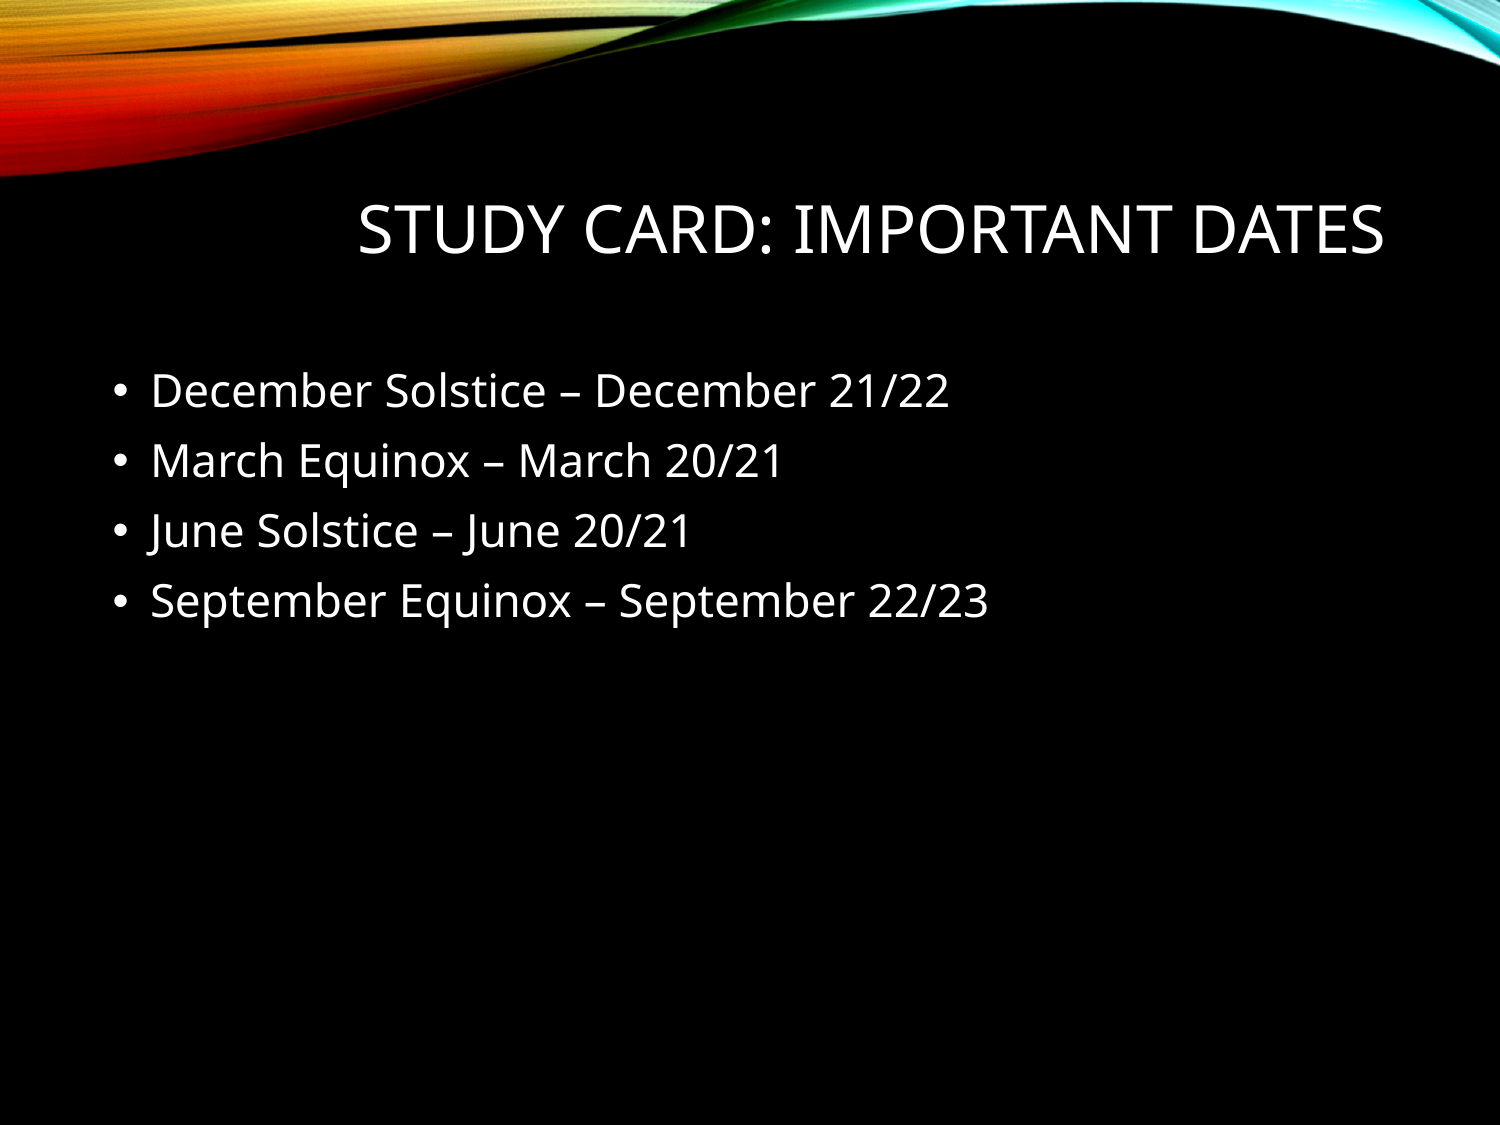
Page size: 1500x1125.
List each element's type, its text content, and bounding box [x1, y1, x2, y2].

title Study Card: Important Dates [225, 125, 1403, 338]
picture [0, 0, 1500, 178]
list December Solstice – December 21/22 March Equinox – March 20/21 June Solstice – June 20/21 September Equinox – September 22/23 [97, 360, 1403, 1028]
